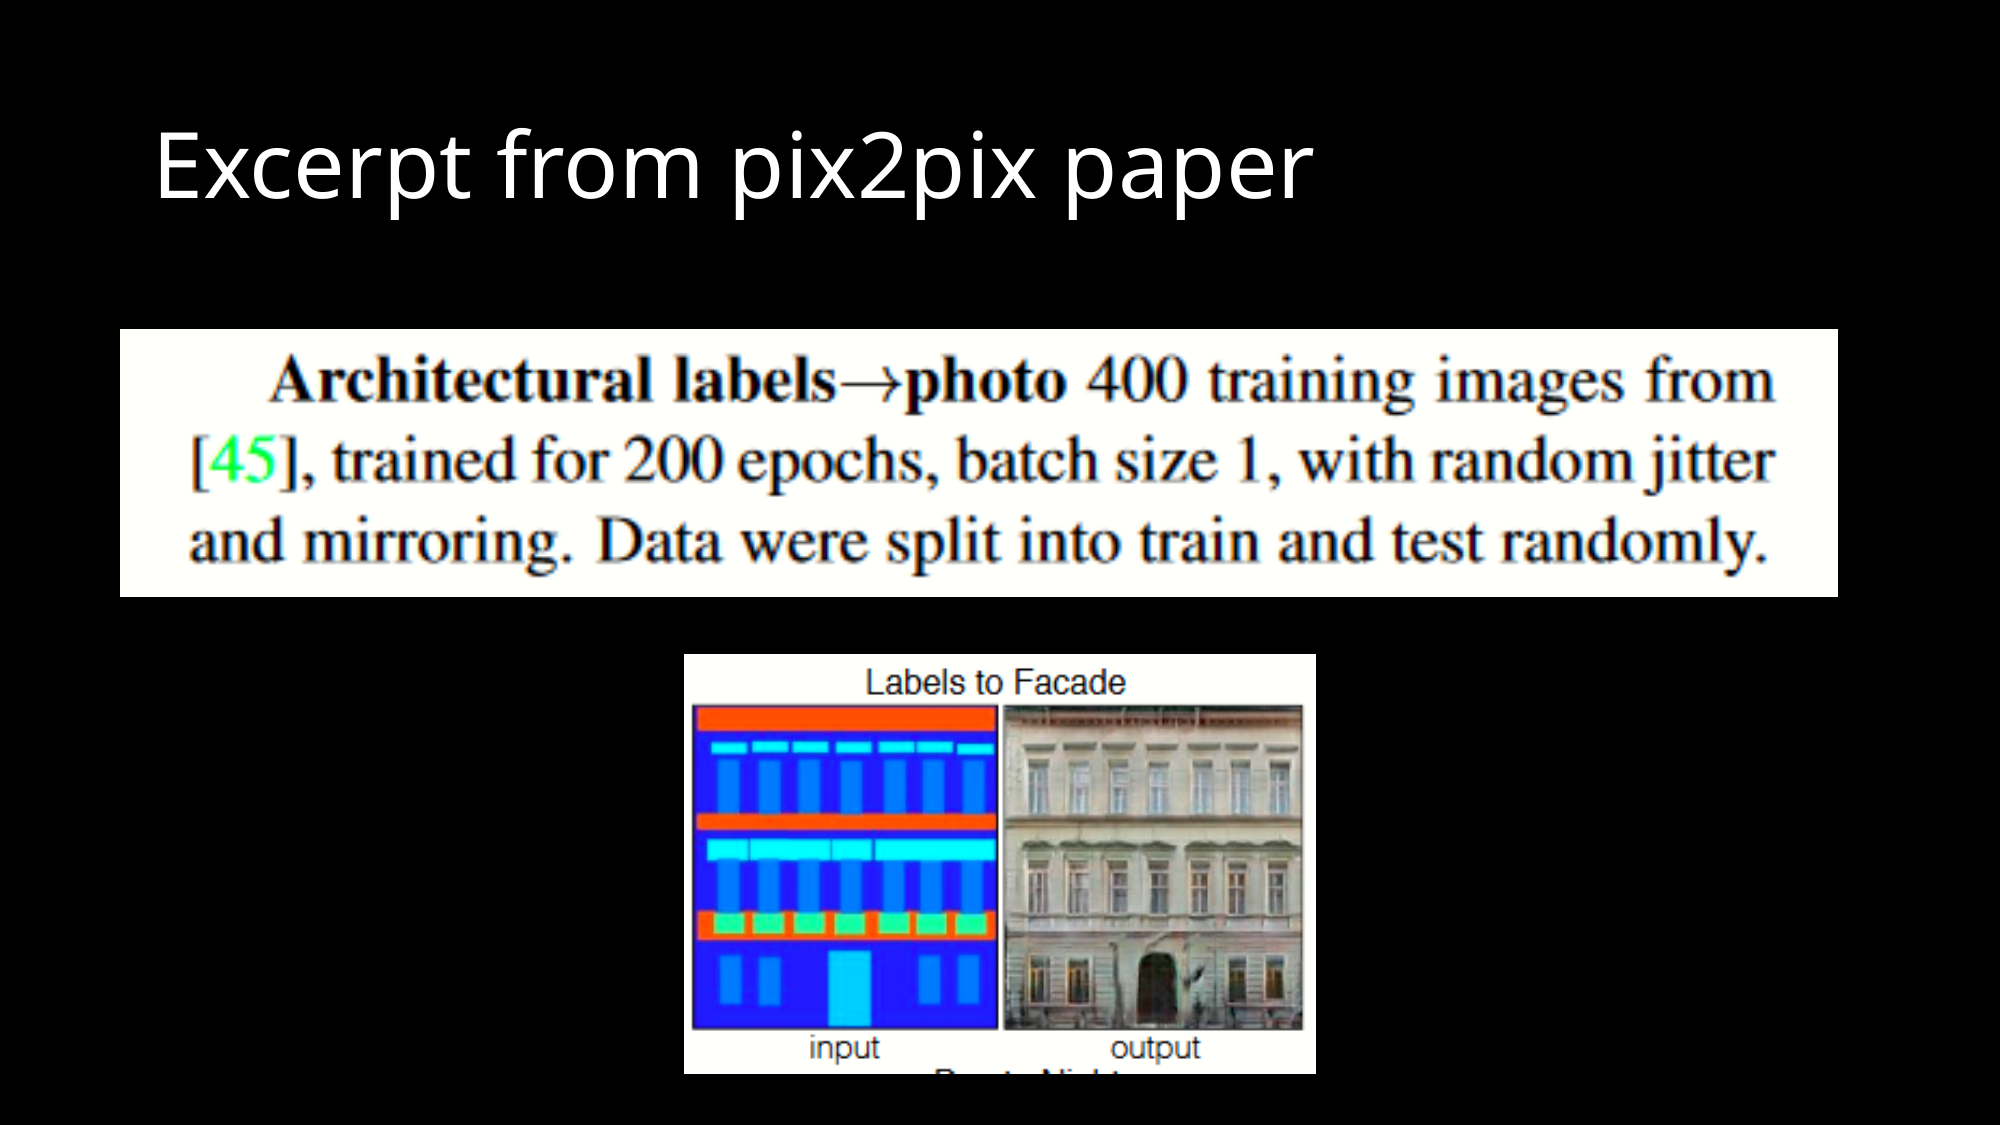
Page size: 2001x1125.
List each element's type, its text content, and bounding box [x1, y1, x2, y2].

picture [120, 329, 1838, 597]
text_box Excerpt from pix2pix paper [137, 59, 1863, 278]
picture [684, 653, 1316, 1075]
